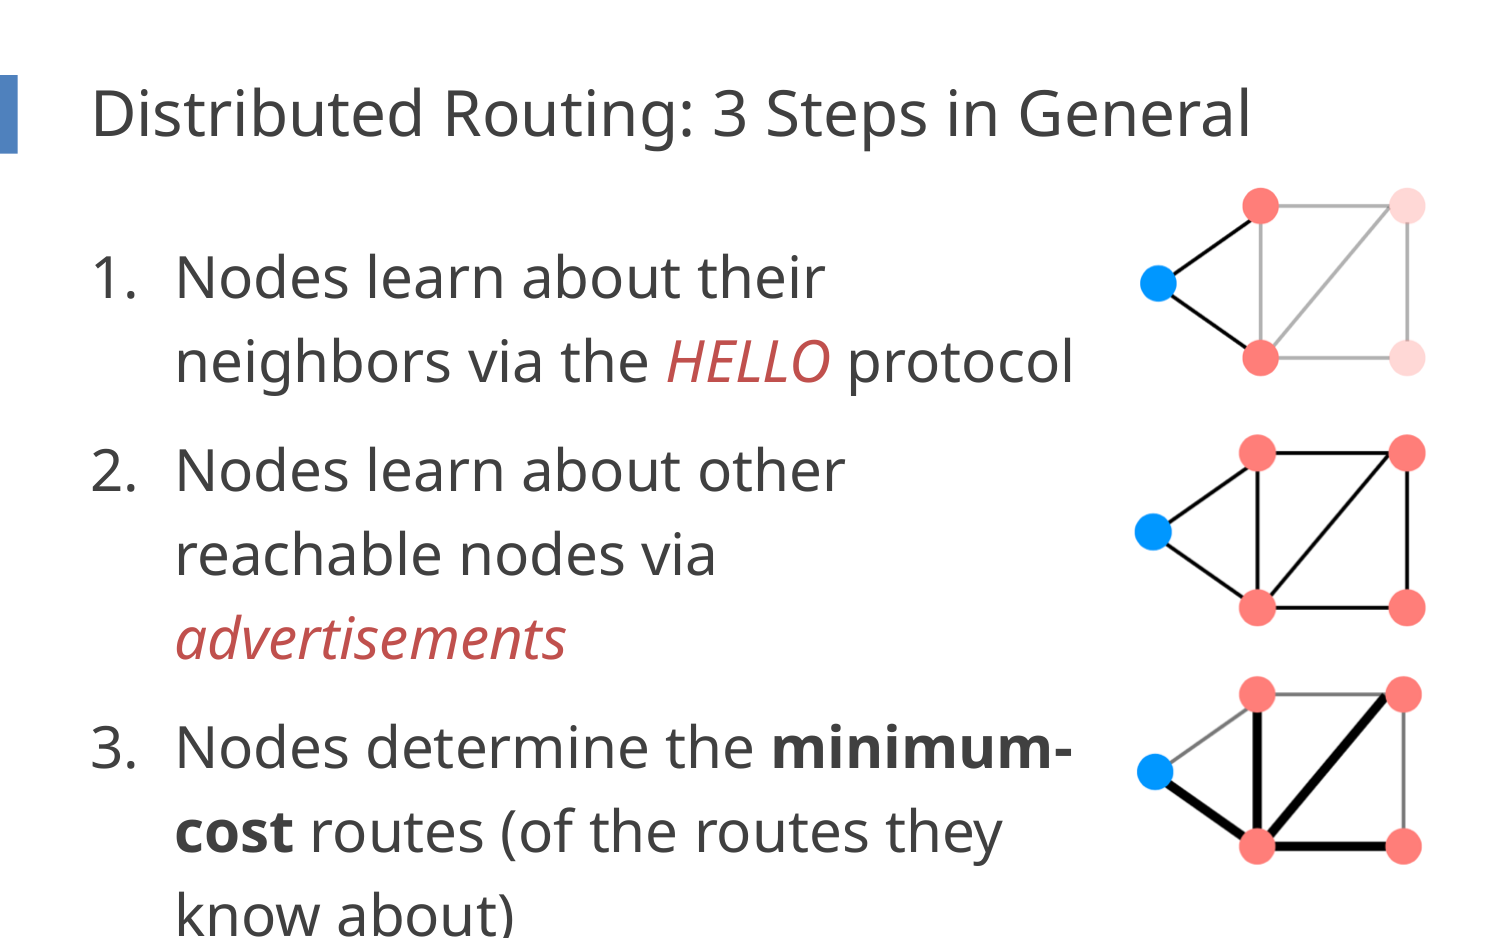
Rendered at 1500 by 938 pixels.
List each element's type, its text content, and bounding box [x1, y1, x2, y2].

picture [1115, 658, 1452, 884]
list Nodes learn about their neighbors via the HELLO protocol Nodes learn about other reachable nodes via advertisements Nodes determine the minimum-cost routes (of the routes they know about) [75, 218, 1111, 838]
title Distributed Routing: 3 Steps in General [75, 37, 1425, 186]
picture [1115, 173, 1461, 399]
picture [1110, 409, 1465, 647]
